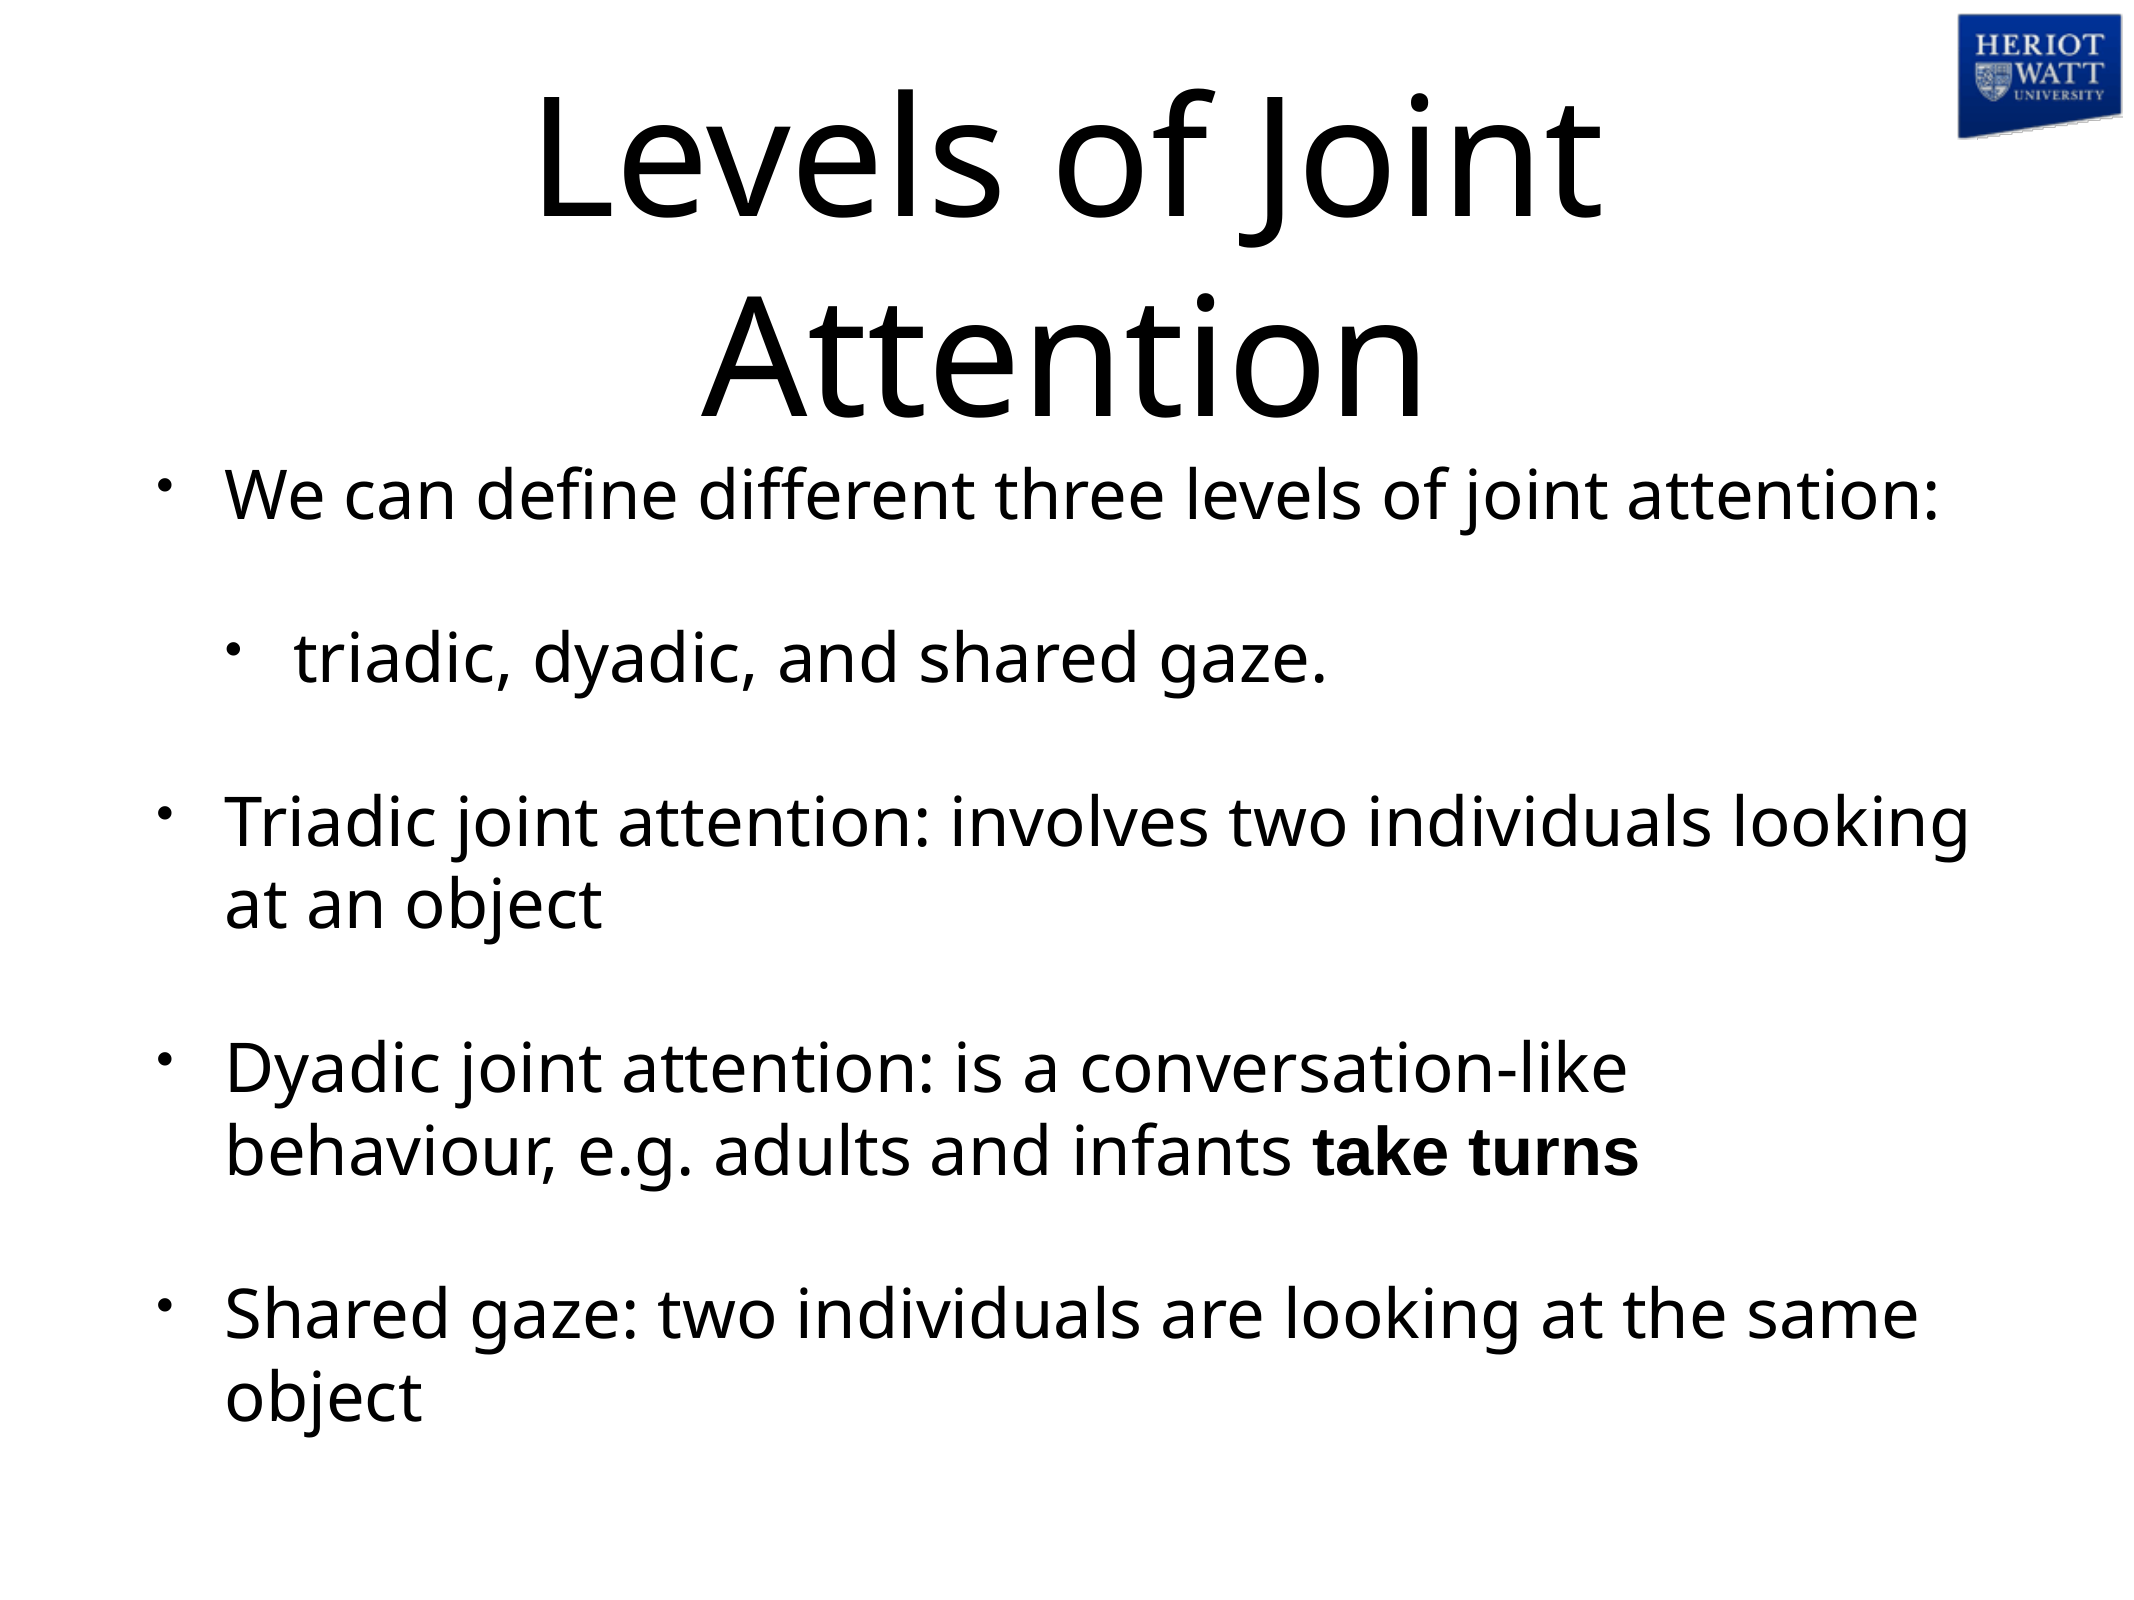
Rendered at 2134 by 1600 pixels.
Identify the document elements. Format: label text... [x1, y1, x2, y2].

list We can define different three levels of joint attention: triadic, dyadic, and shared gaze. Triadic joint attention: involves two individuals looking at an object Dyadic joint attention: is a conversation-like behaviour, e.g. adults and infants take turns Shared gaze: two individuals are looking at the same object [155, 426, 1978, 1459]
picture [1957, 13, 2123, 140]
title Levels of Joint Attention [155, 72, 1978, 426]
